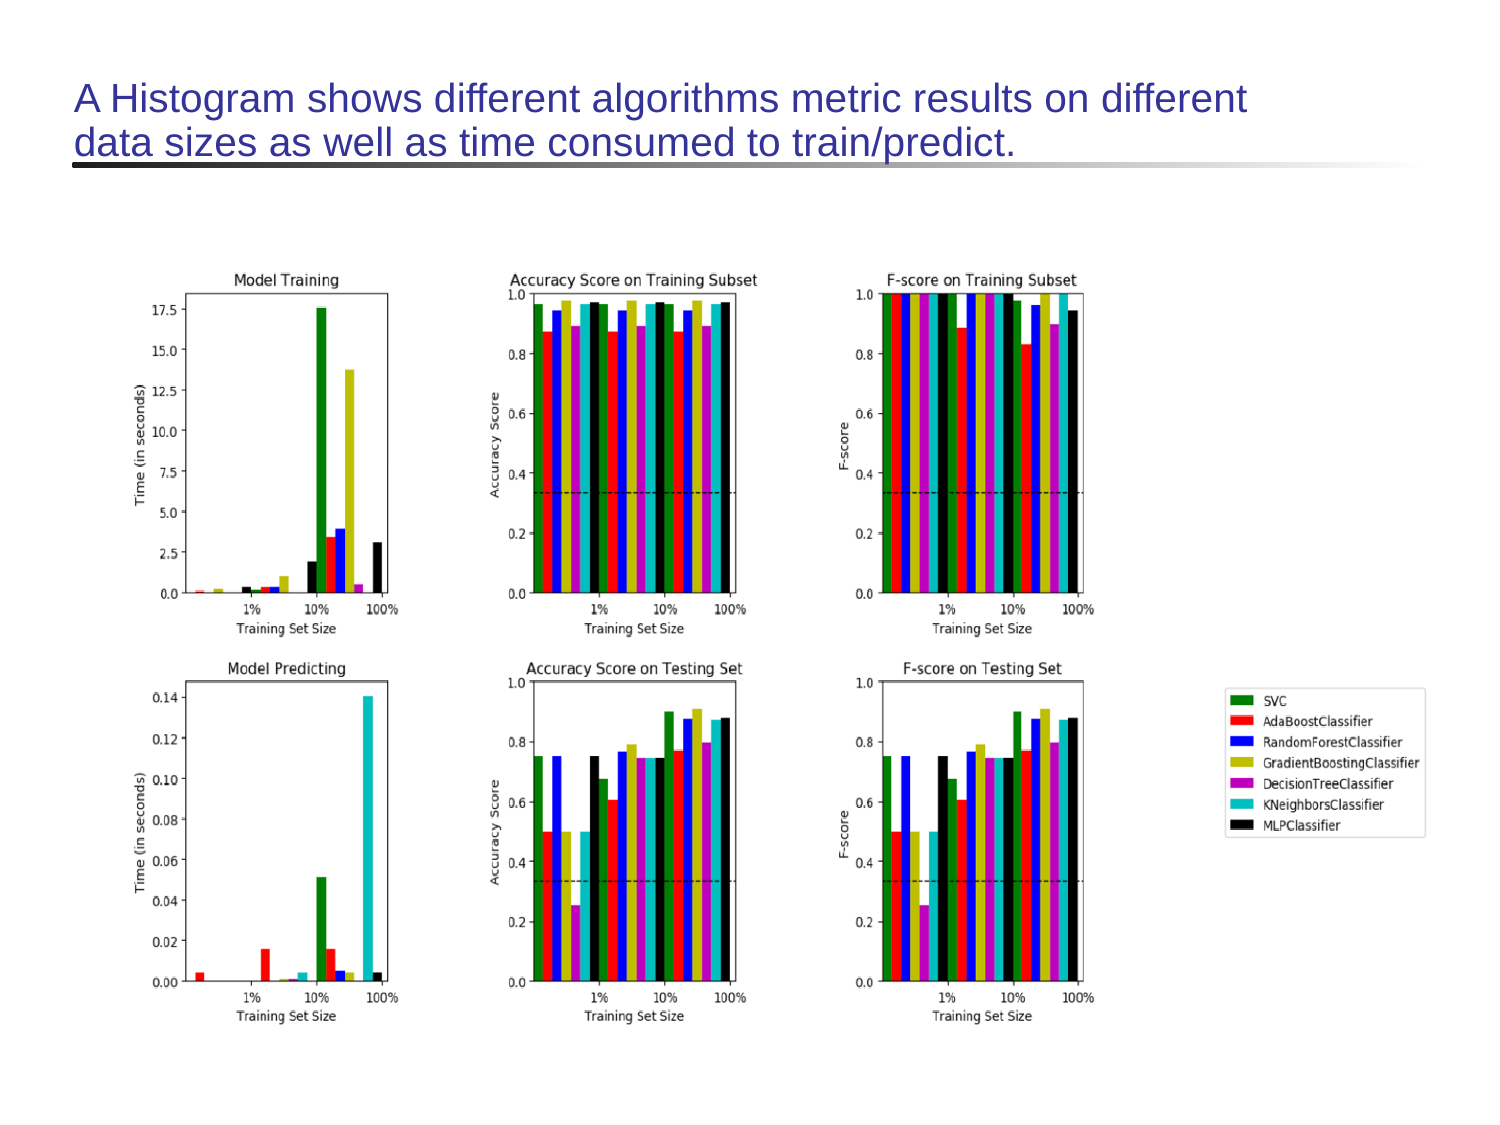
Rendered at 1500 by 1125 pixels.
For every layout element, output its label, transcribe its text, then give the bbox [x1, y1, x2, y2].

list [99, 262, 1445, 1034]
title A Histogram shows different algorithms metric results on different data sizes as well as time consumed to train/predict. [62, 25, 1267, 171]
